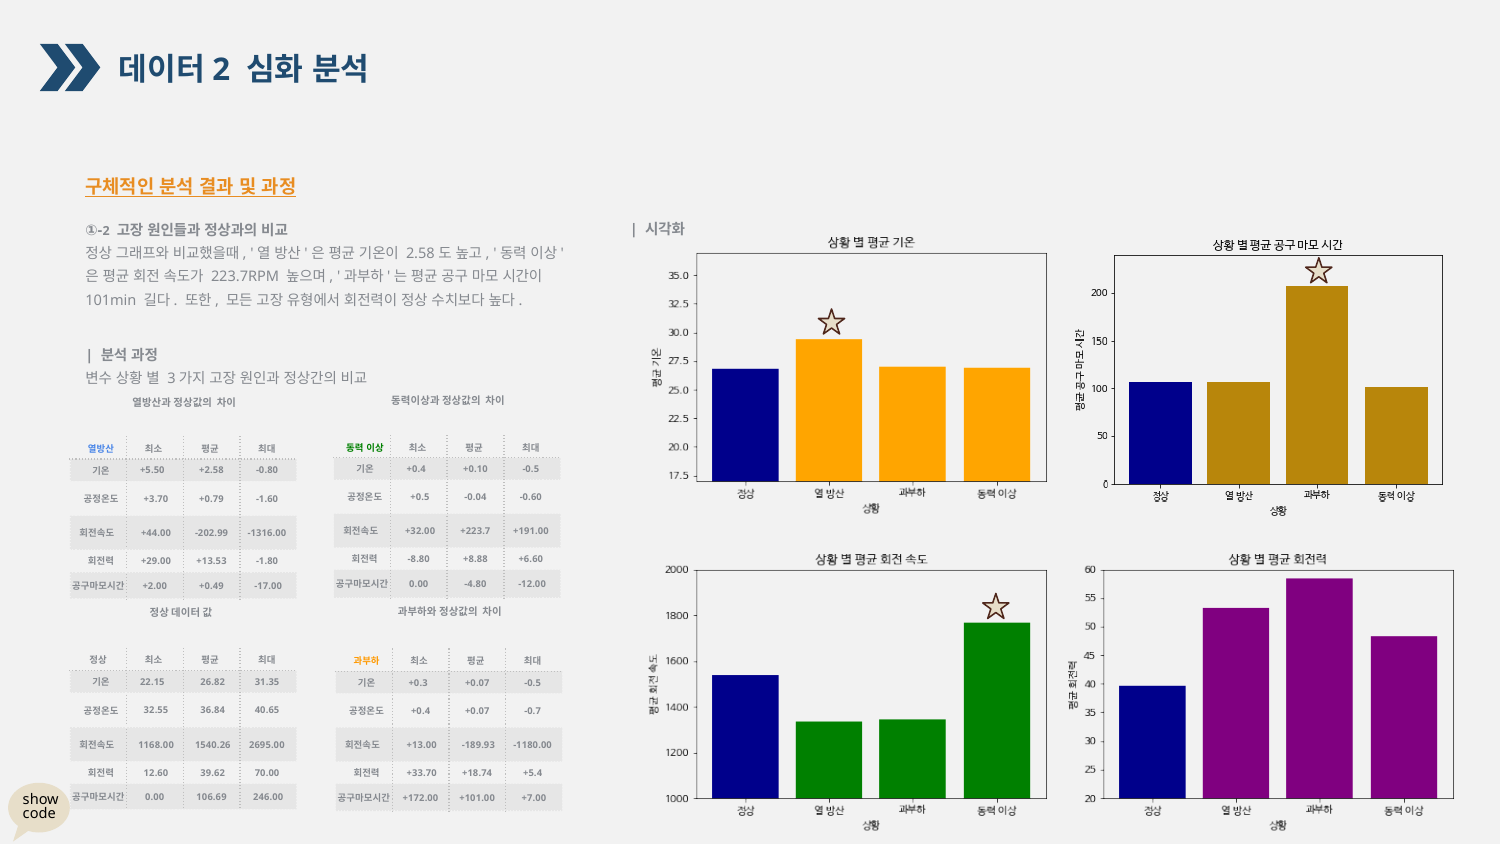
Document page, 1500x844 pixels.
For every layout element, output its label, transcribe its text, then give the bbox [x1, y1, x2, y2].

table_cell +13.00 [392, 727, 449, 762]
table_cell 공구마모시간 [334, 570, 390, 598]
table_cell 기온 [70, 459, 127, 481]
table_cell -4.80 [447, 570, 504, 598]
table_cell 공정온도 [70, 693, 127, 727]
table_header 최소 [392, 649, 449, 671]
table_cell +18.74 [449, 762, 506, 784]
text_box [12, 836, 21, 842]
table_cell 기온 [336, 671, 392, 693]
text_box 열방산과 정상값의 차이 [74, 389, 297, 415]
table_header 열방산 [70, 437, 127, 459]
picture [104, 37, 360, 107]
table_cell -0.7 [506, 693, 562, 727]
table_cell 1540.26 [183, 727, 240, 761]
table_cell +33.70 [392, 762, 449, 784]
table_cell 2695.00 [240, 727, 297, 761]
text_box 정상 데이터 값 [119, 599, 248, 625]
table_cell 공구마모시간 [336, 784, 392, 811]
table_cell +29.00 [127, 550, 183, 572]
table_cell -1.60 [240, 481, 297, 516]
table_cell +3.70 [127, 481, 183, 516]
table_cell 공정온도 [336, 693, 392, 727]
table_header 동력 이상 [334, 436, 390, 458]
table_cell +5.4 [506, 762, 562, 784]
table_cell 26.82 [183, 671, 240, 693]
table_cell 22.15 [127, 671, 183, 693]
table_cell 40.65 [240, 693, 297, 727]
table_cell 31.35 [240, 671, 297, 693]
table_cell +2.58 [183, 459, 240, 481]
table_cell -202.99 [183, 516, 240, 550]
table_cell 32.55 [127, 693, 183, 727]
table_cell 기온 [334, 458, 390, 480]
table_cell +6.60 [504, 548, 561, 570]
table_cell 0.00 [390, 570, 447, 598]
text_box | 분석 과정 변수 상황 별 3가지 고장 원인과 정상간의 비교 [85, 332, 430, 387]
text_box 데이터2 심화 분석 [103, 34, 430, 102]
table_cell 회전력 [70, 550, 127, 572]
table_cell 36.84 [183, 693, 240, 727]
table_header 최대 [240, 437, 297, 459]
table_cell 회전력 [334, 548, 390, 570]
table_header 최대 [506, 649, 562, 671]
table_cell +0.3 [392, 671, 449, 693]
table_cell +2.00 [127, 572, 183, 599]
table_header 정상 [70, 648, 127, 671]
table_cell +172.00 [392, 784, 449, 811]
text_box | 시각화 [629, 197, 1078, 261]
table_cell +5.50 [127, 459, 183, 481]
table_header 평균 [183, 648, 240, 671]
picture [640, 215, 1485, 522]
table_cell 1168.00 [127, 727, 183, 761]
table_cell -0.60 [504, 480, 561, 514]
table_cell 기온 [70, 671, 127, 693]
table_cell +32.00 [390, 514, 447, 548]
table_cell +0.49 [183, 572, 240, 599]
table_header 과부하 [336, 649, 392, 671]
table_cell +13.53 [183, 550, 240, 572]
table_cell -0.5 [504, 458, 561, 480]
table_cell +0.4 [390, 458, 447, 480]
table_cell 공구마모시간 [70, 572, 127, 599]
table_header 평균 [449, 649, 506, 671]
table_cell +8.88 [447, 548, 504, 570]
table_cell +44.00 [127, 516, 183, 550]
picture [640, 533, 1498, 837]
table_header 최대 [504, 436, 561, 458]
table_header 최소 [127, 437, 183, 459]
table_header 평균 [447, 436, 504, 458]
table_cell 12.60 [127, 761, 183, 784]
table_cell 0.00 [127, 784, 183, 809]
table_cell -0.80 [240, 459, 297, 481]
table_cell +7.00 [506, 784, 562, 811]
table_cell 회전속도 [70, 516, 127, 550]
table_cell 70.00 [240, 761, 297, 784]
table_cell -8.80 [390, 548, 447, 570]
text_box 동력이상과 정상값의 차이 [338, 387, 561, 413]
table_cell -12.00 [504, 570, 561, 598]
table_cell +0.07 [449, 693, 506, 727]
table_cell -0.04 [447, 480, 504, 514]
table_cell +0.4 [392, 693, 449, 727]
table_cell +0.79 [183, 481, 240, 516]
table_header 평균 [183, 437, 240, 459]
table_header 최대 [240, 648, 297, 671]
table_cell 회전력 [336, 762, 392, 784]
text_box 구체적인 분석 결과 및 과정 ①-2 고장 원인들과 정상과의 비교 정상 그래프와 비교했을때, '열 방산'은 평균 기온이 2.58도 높고, '동력 이상' 은 평균 회전 속도가 223.7RPM 높으며, '과부하'는 평균 공구 마모 시간이 101min 길다. 또한, 모든 고장 유형에서 회전력이 정상 수치보다 높다. [85, 175, 575, 332]
table_cell 39.62 [183, 761, 240, 784]
table_cell -1316.00 [240, 516, 297, 550]
table_cell 106.69 [183, 784, 240, 809]
table_header 최소 [127, 648, 183, 671]
table_cell -189.93 [449, 727, 506, 762]
table_cell -17.00 [240, 572, 297, 599]
table_cell +191.00 [504, 514, 561, 548]
table_cell -0.5 [506, 671, 562, 693]
text_box show code [7, 779, 83, 836]
table_cell +0.10 [447, 458, 504, 480]
table_cell +0.07 [449, 671, 506, 693]
table_cell 회전력 [70, 761, 127, 784]
table_cell -1180.00 [506, 727, 562, 762]
table_cell 공구마모시간 [83, 784, 127, 809]
table_cell 246.00 [240, 784, 297, 809]
text_box 과부하와 정상값의 차이 [339, 598, 563, 624]
table_cell 회전속도 [70, 727, 127, 761]
table_cell 공정온도 [70, 481, 127, 516]
table_cell -1.80 [240, 550, 297, 572]
table_cell 공정온도 [334, 480, 390, 514]
table_cell 회전속도 [334, 514, 390, 548]
table_cell +223.7 [447, 514, 504, 548]
table_cell +101.00 [449, 784, 506, 811]
table_cell +0.5 [390, 480, 447, 514]
table_header 최소 [390, 436, 447, 458]
table_cell 회전속도 [336, 727, 392, 762]
